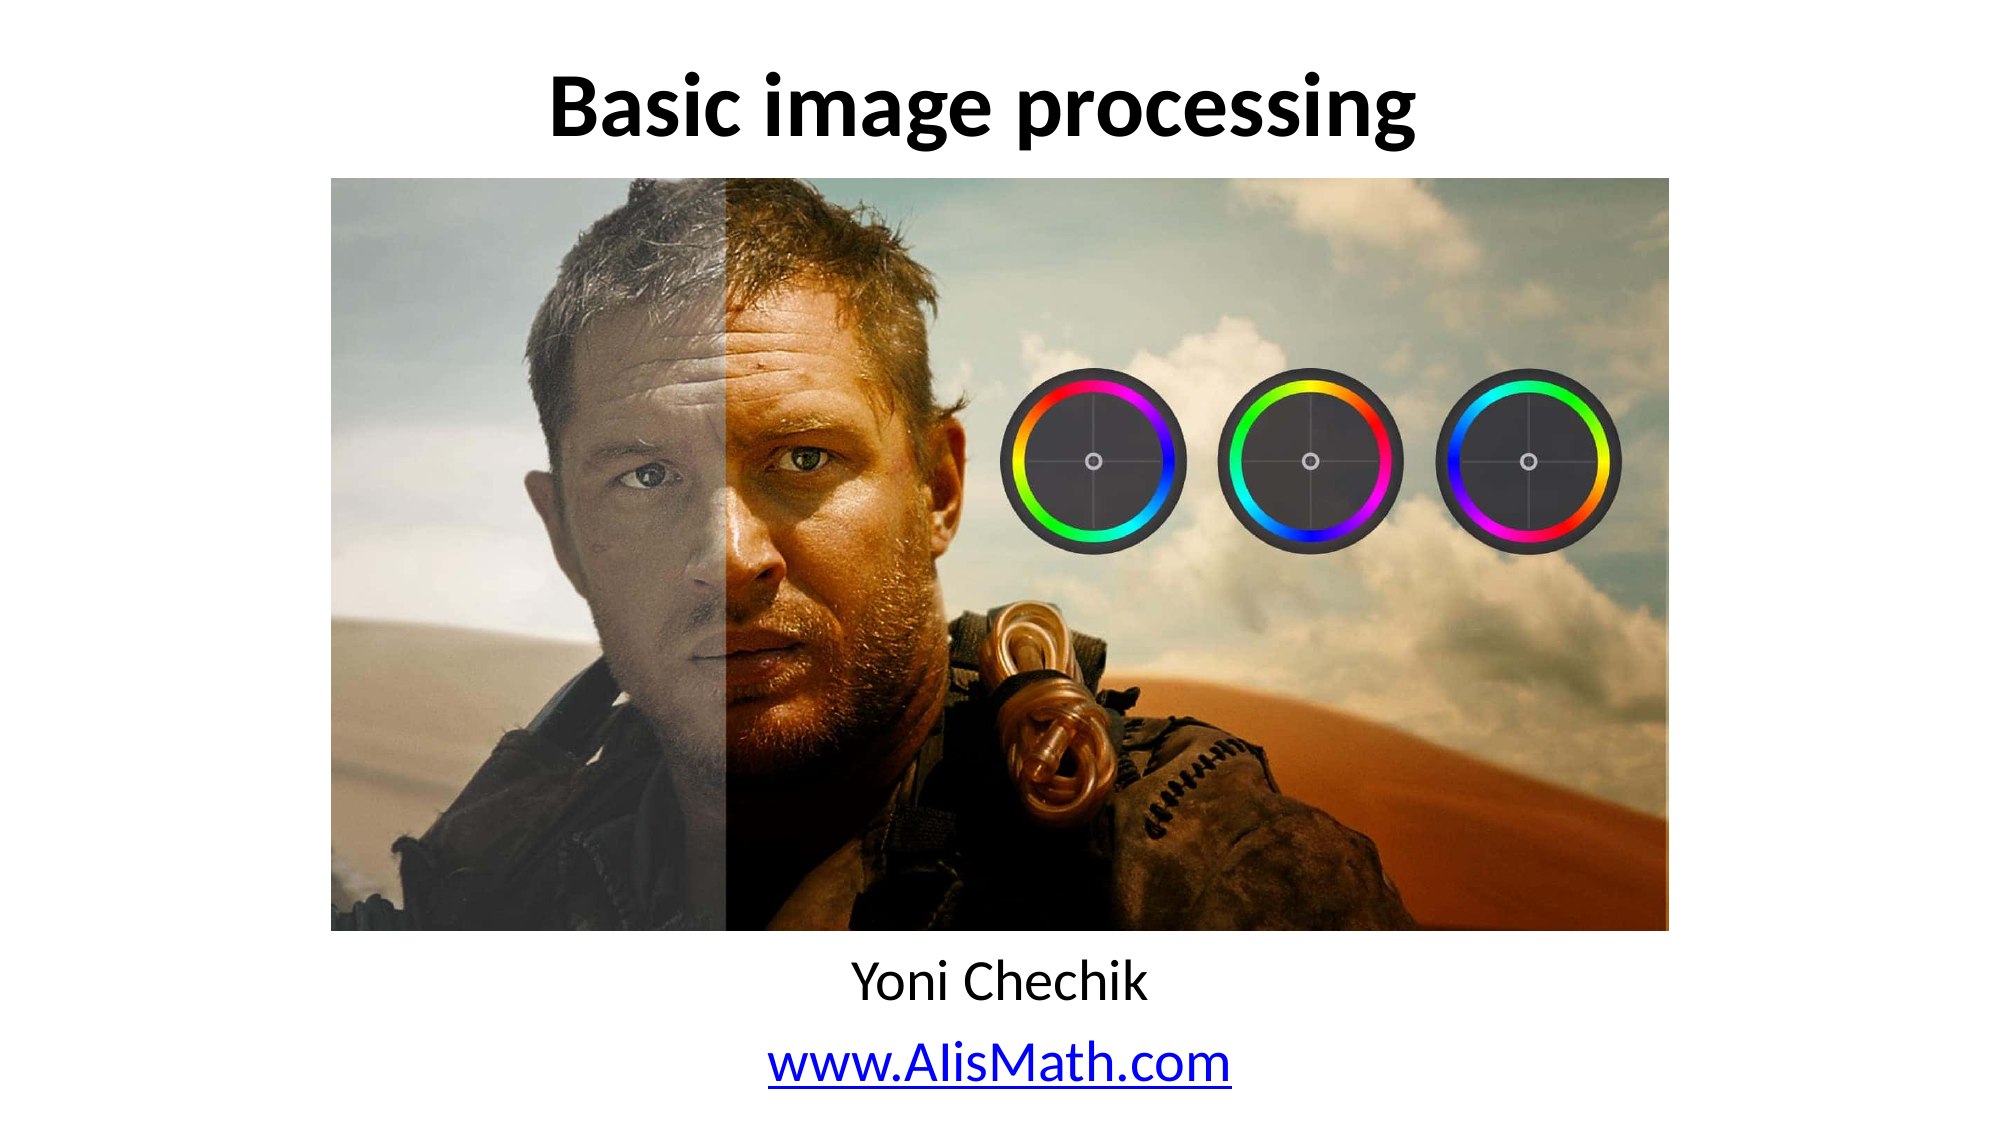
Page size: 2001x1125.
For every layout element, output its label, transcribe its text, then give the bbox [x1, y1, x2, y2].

subtitle Yoni Chechik www.AIisMath.com [300, 934, 1700, 1125]
picture [331, 178, 1669, 932]
title Basic image processing [133, 0, 1834, 200]
